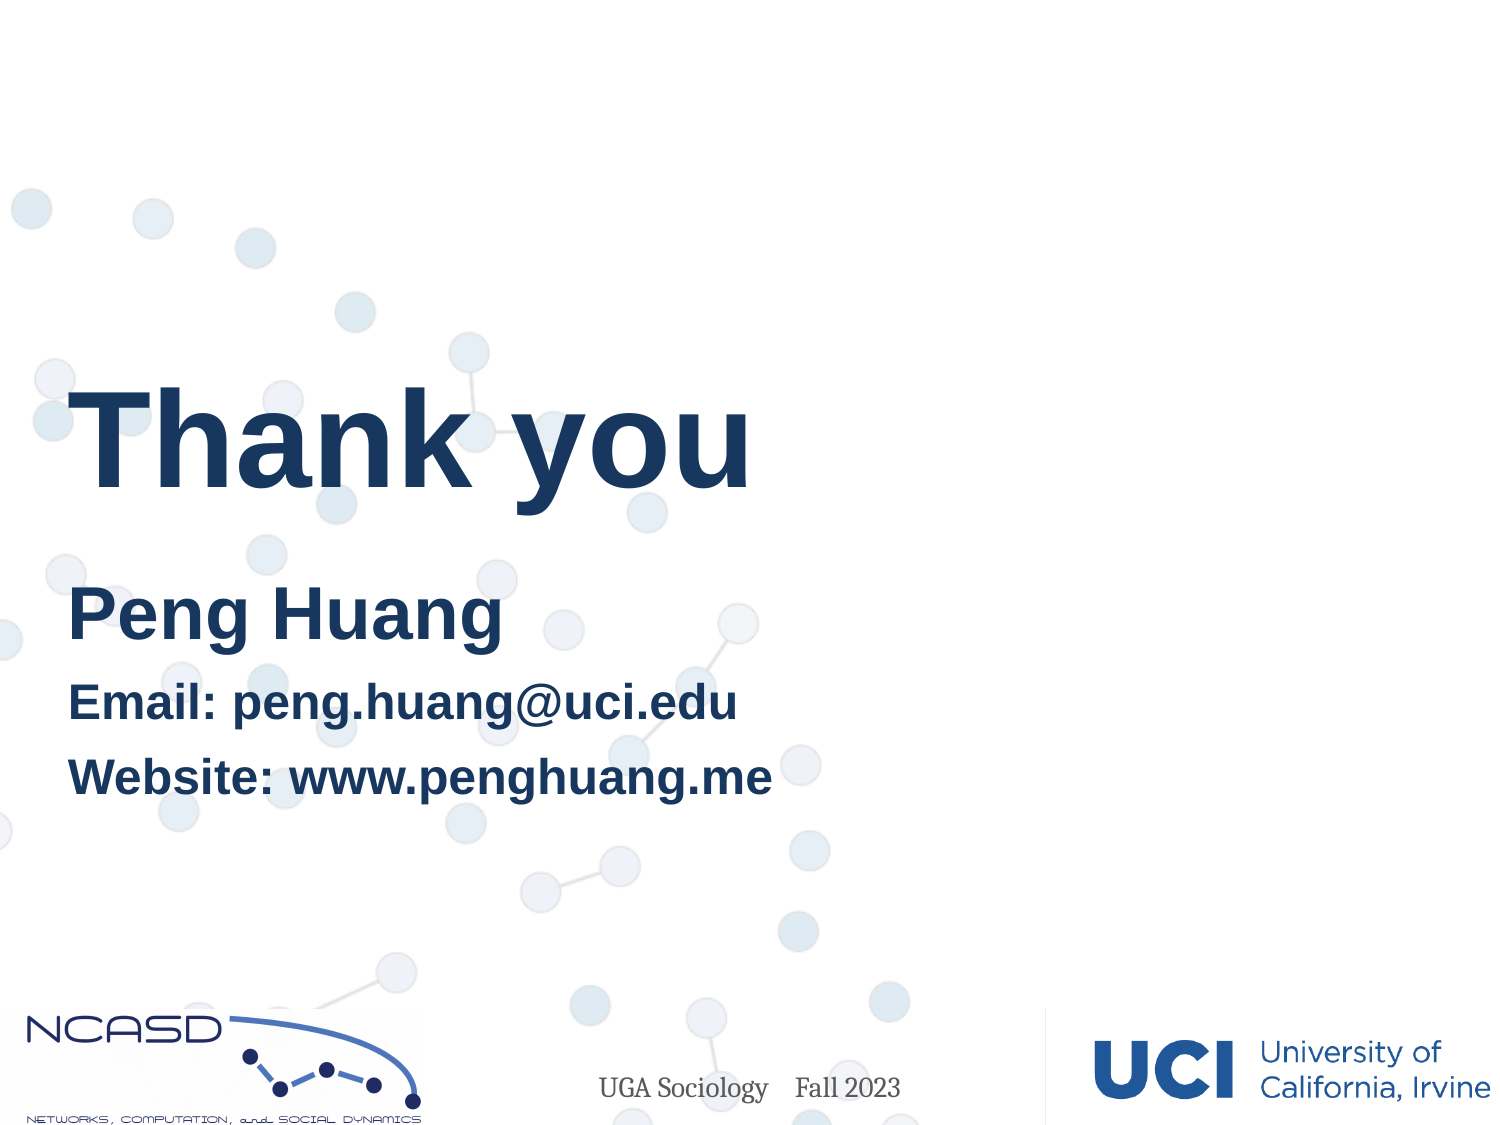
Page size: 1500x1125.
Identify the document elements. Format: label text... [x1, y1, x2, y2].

picture [1043, 1008, 1500, 1125]
footer UGA Sociology Fall 2023 [429, 1055, 1038, 1116]
title Thank you [52, 342, 1500, 584]
subtitle Peng Huang Email: peng.huang@uci.edu Website: www.penghuang.me [52, 556, 1448, 870]
picture [0, 1009, 426, 1125]
